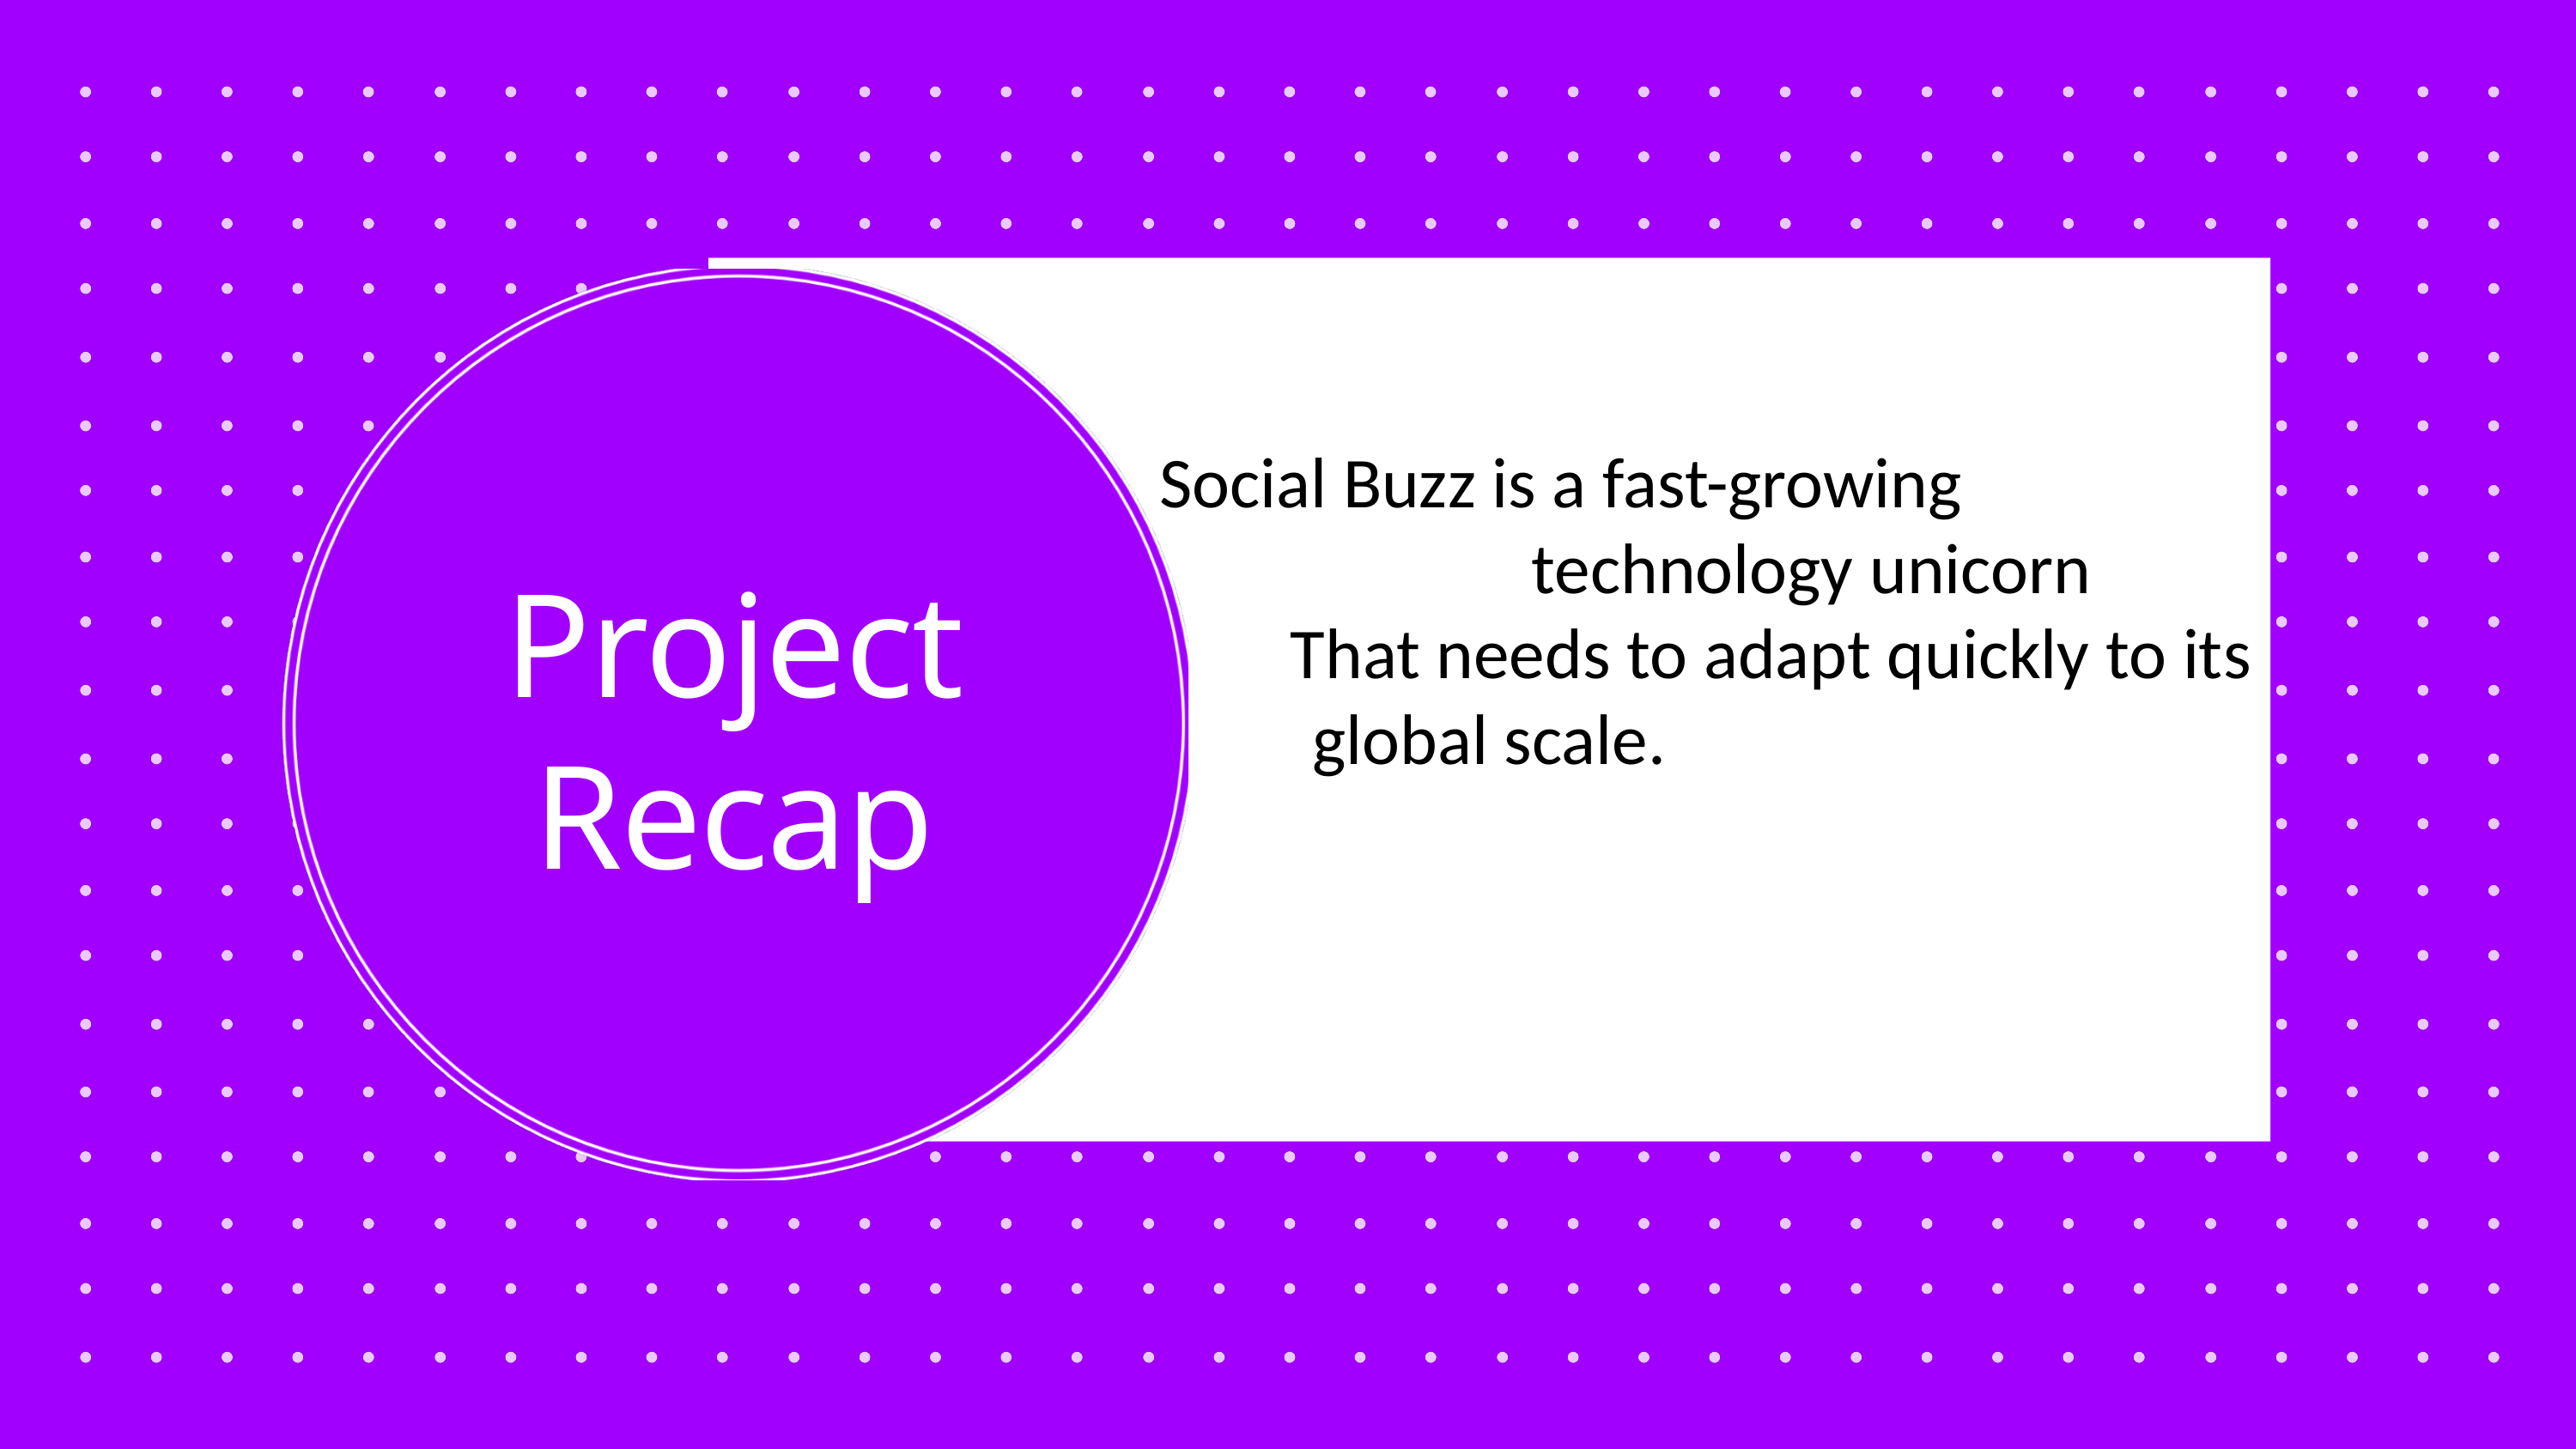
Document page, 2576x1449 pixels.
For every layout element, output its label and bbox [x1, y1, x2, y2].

text_box [72, 82, 2504, 1367]
picture [278, 268, 1189, 1180]
